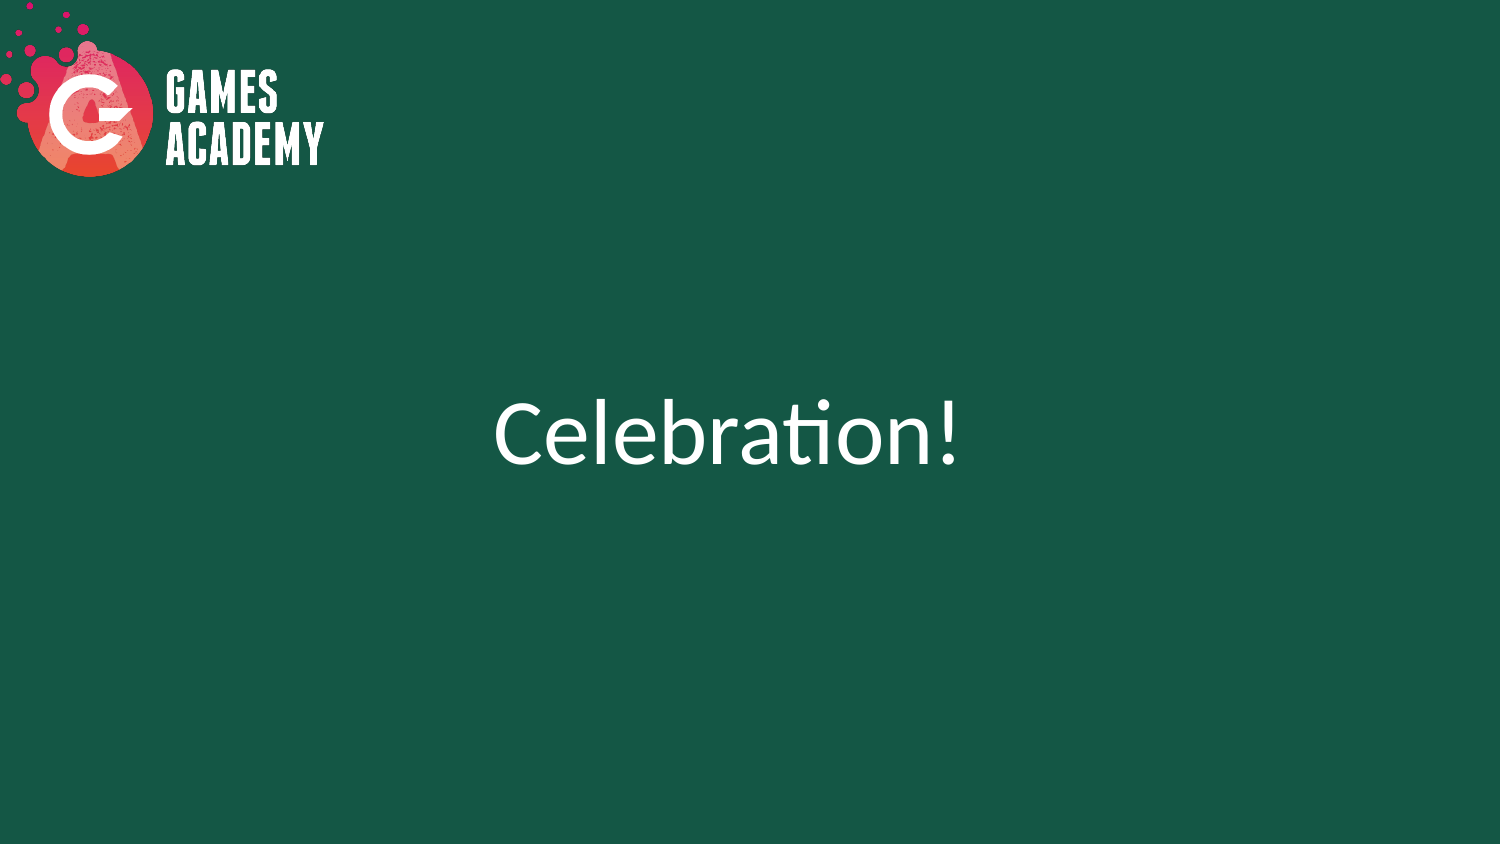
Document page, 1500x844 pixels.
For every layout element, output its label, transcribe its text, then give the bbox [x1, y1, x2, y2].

title Celebration! [482, 353, 1018, 490]
picture [0, 2, 324, 177]
